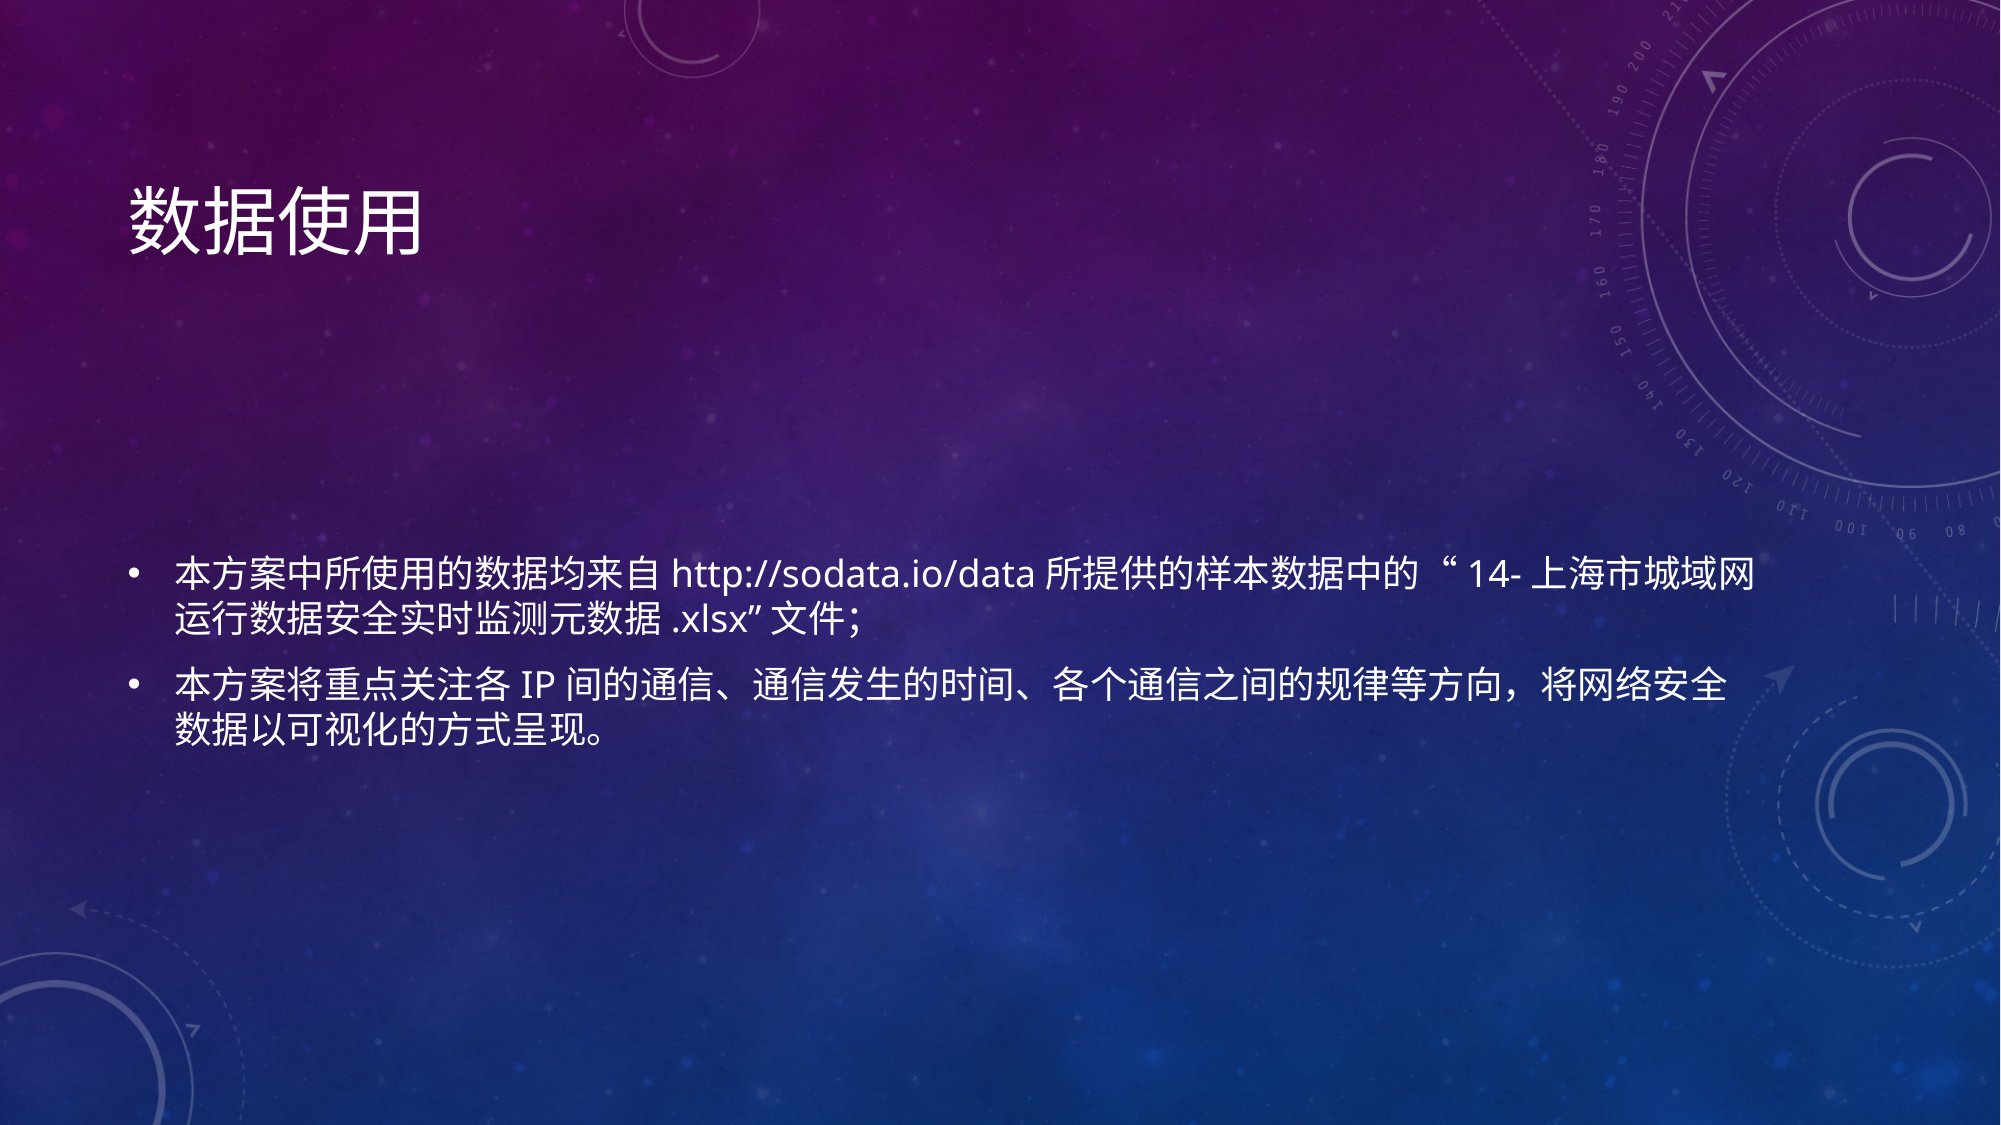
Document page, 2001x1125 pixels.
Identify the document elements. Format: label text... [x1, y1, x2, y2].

title 数据使用 [112, 99, 1775, 339]
picture [0, 0, 2001, 1125]
list 本方案中所使用的数据均来自http://sodata.io/data所提供的样本数据中的“14-上海市城域网运行数据安全实时监测元数据.xlsx”文件； 本方案将重点关注各IP间的通信、通信发生的时间、各个通信之间的规律等方向，将网络安全数据以可视化的方式呈现。 [112, 351, 1775, 950]
